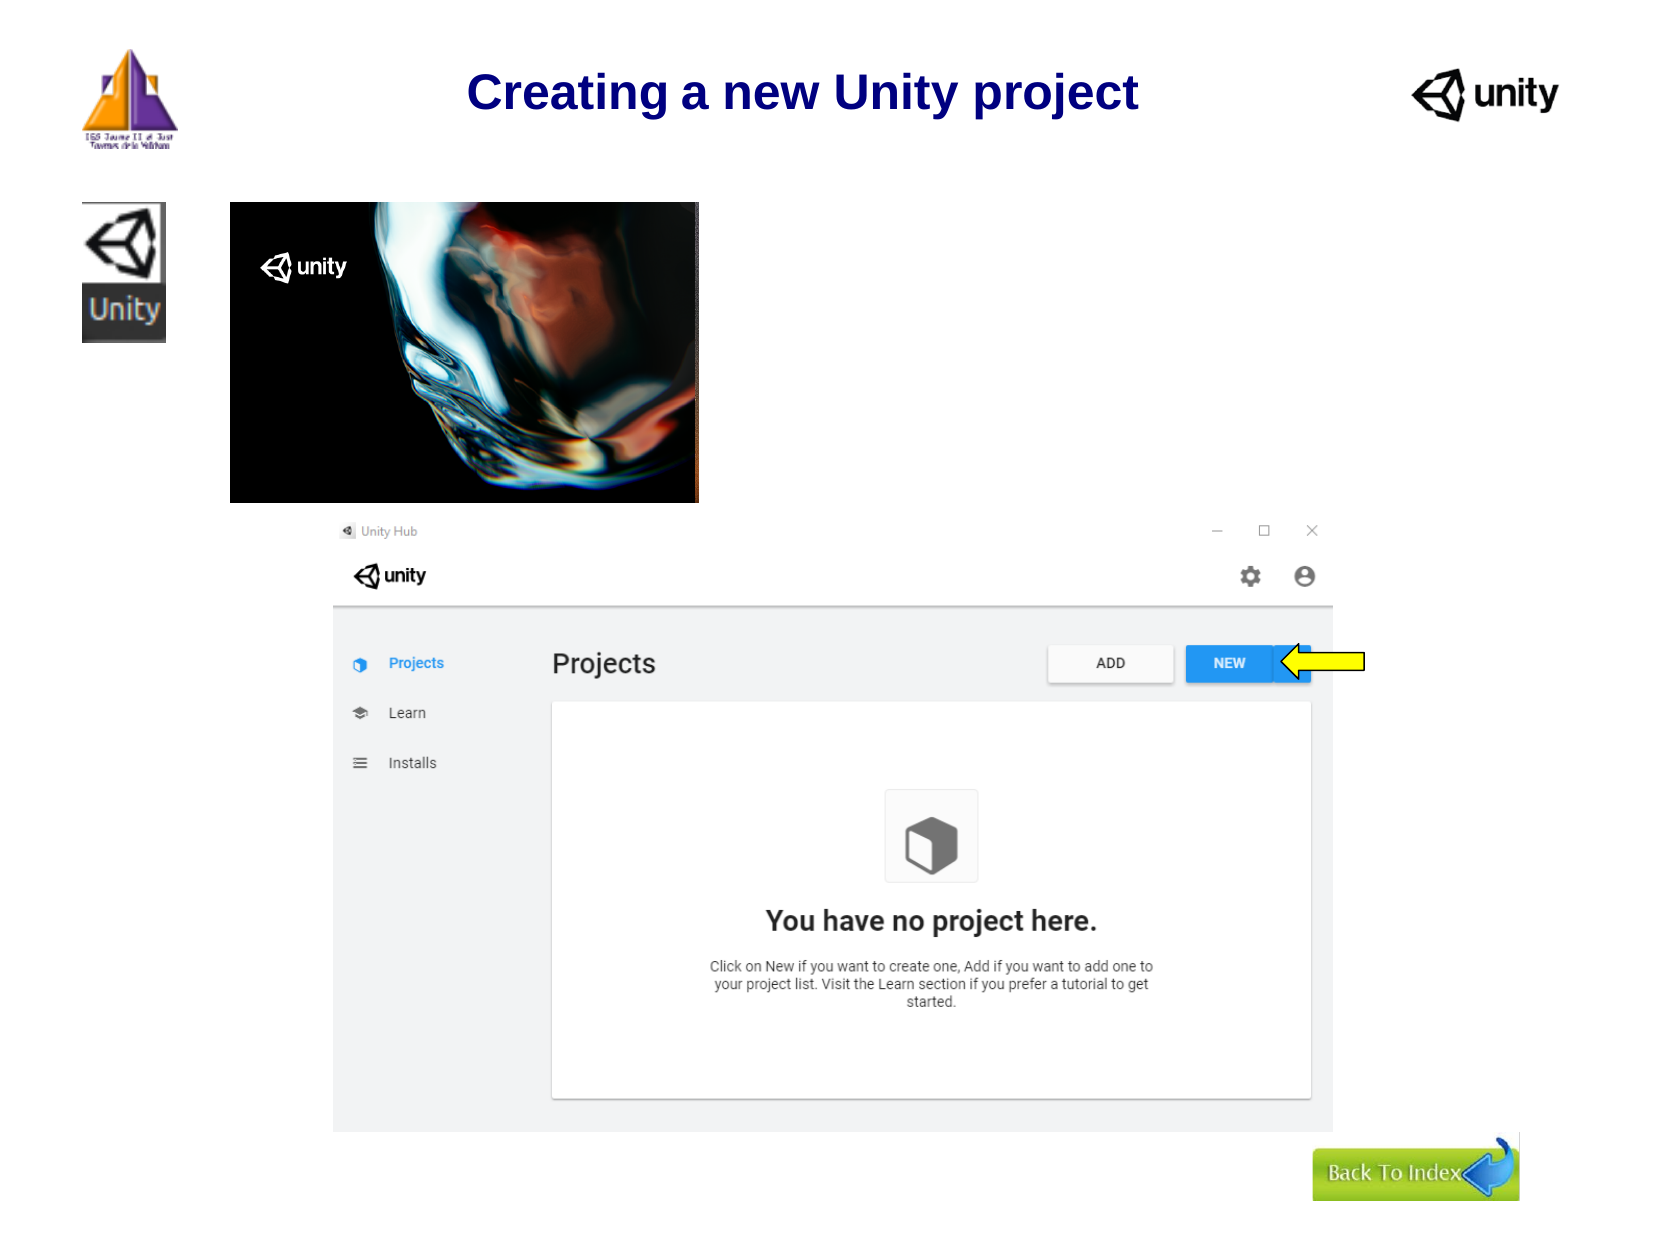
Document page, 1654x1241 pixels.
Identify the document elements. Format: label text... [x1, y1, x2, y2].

text_box [1312, 1132, 1520, 1201]
picture [82, 49, 178, 150]
picture [1405, 60, 1572, 129]
text_box [1338, 652, 1365, 671]
text_box [106, 29, 231, 160]
picture [82, 202, 166, 343]
text_box Creating a new Unity project [401, 41, 1205, 130]
picture [333, 518, 1334, 1133]
picture [230, 202, 699, 504]
